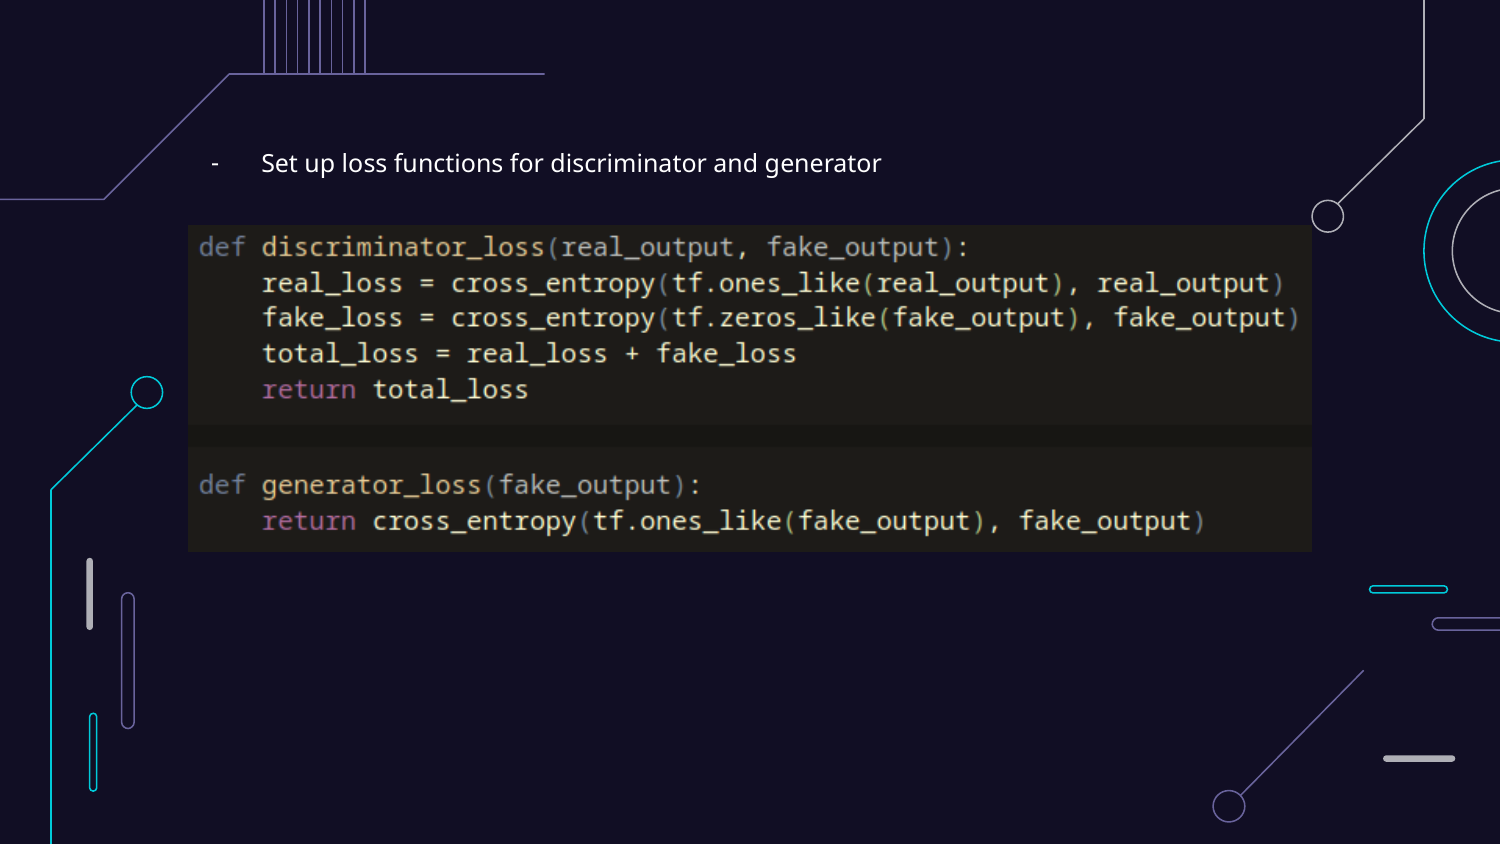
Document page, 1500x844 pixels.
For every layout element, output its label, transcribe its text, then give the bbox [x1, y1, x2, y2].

picture [187, 224, 1312, 552]
text_box Set up loss functions for discriminator and generator [171, 132, 1274, 201]
